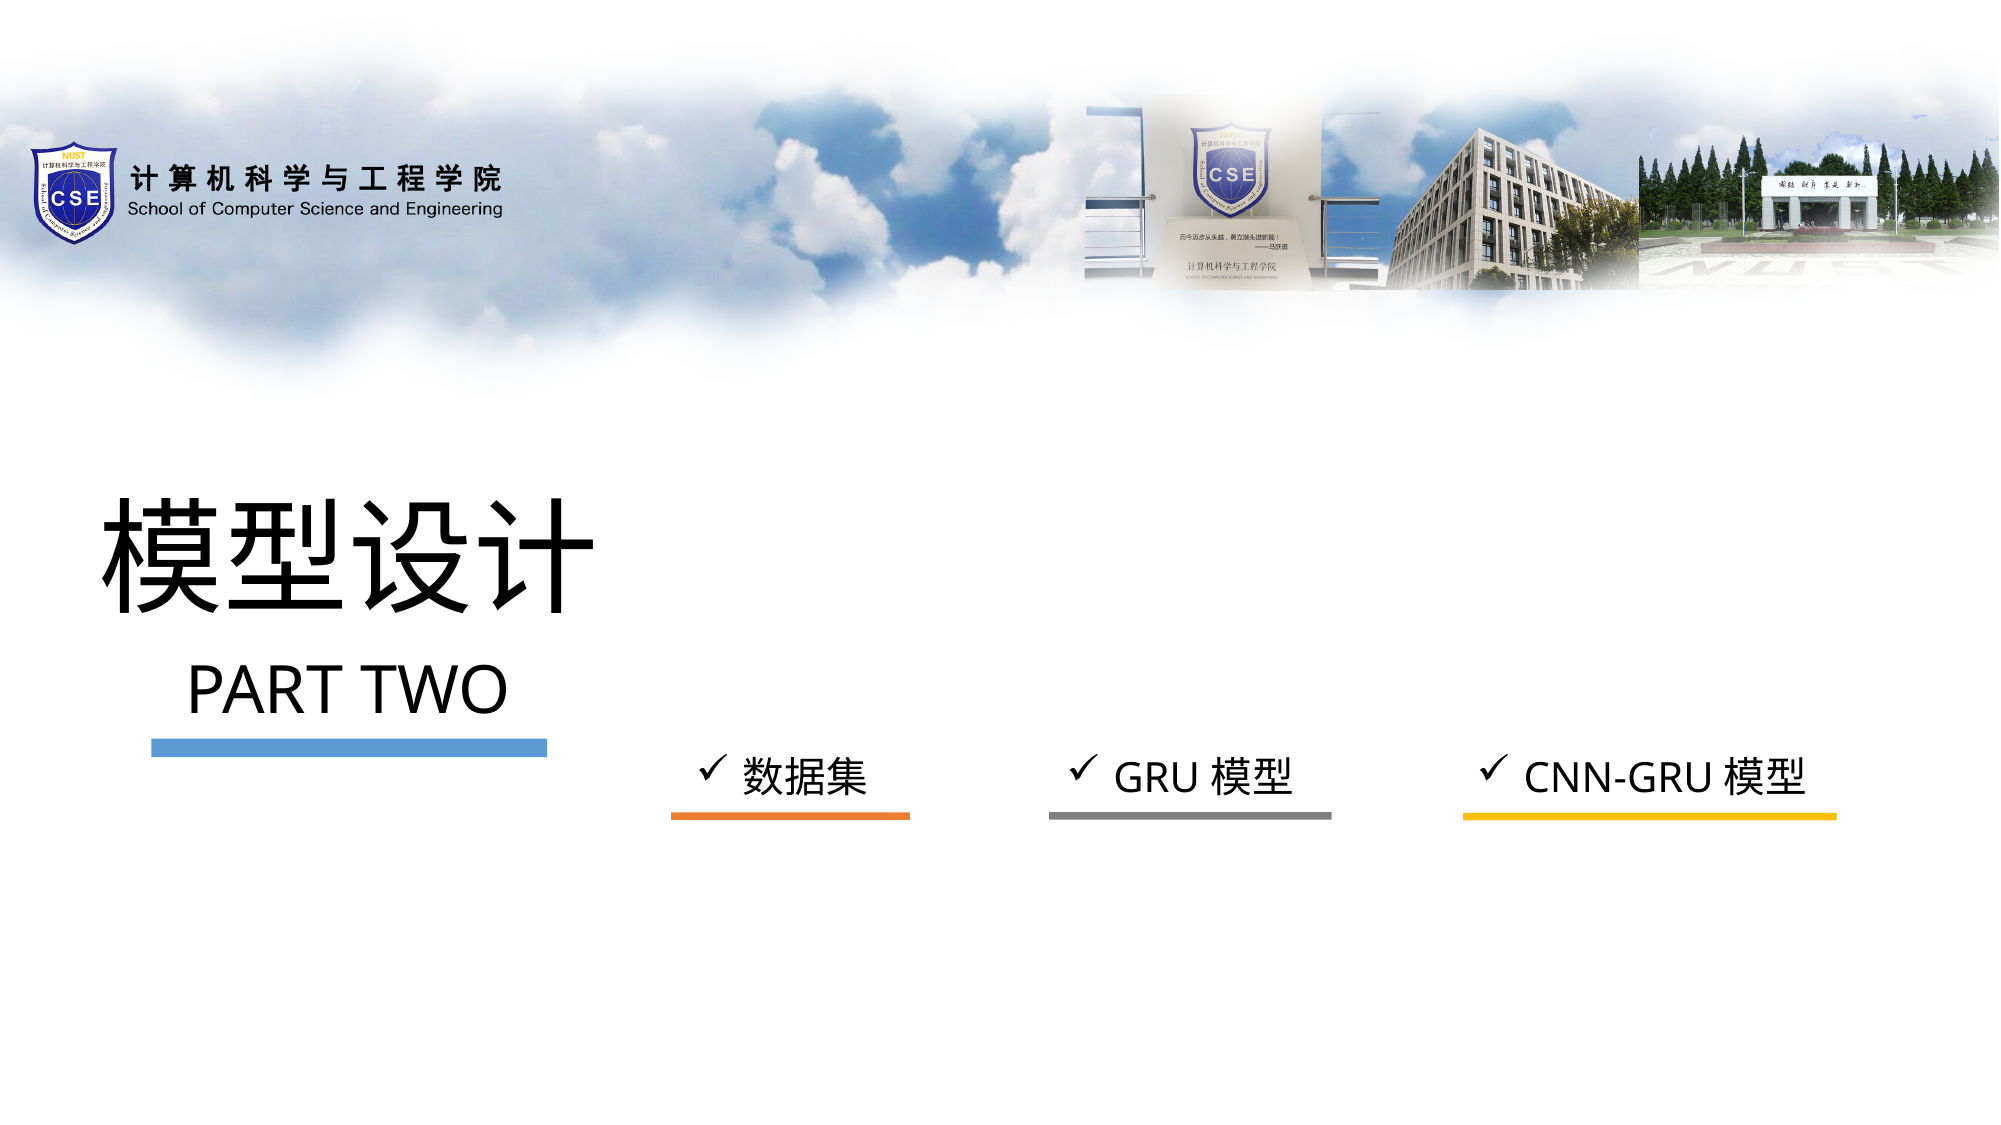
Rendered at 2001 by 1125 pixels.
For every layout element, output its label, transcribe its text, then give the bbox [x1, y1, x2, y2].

list PART TWO [79, 632, 617, 751]
text_box 模型设计 [0, 487, 765, 563]
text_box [630, 749, 1837, 825]
text_box [150, 738, 548, 758]
picture [0, 0, 1999, 400]
